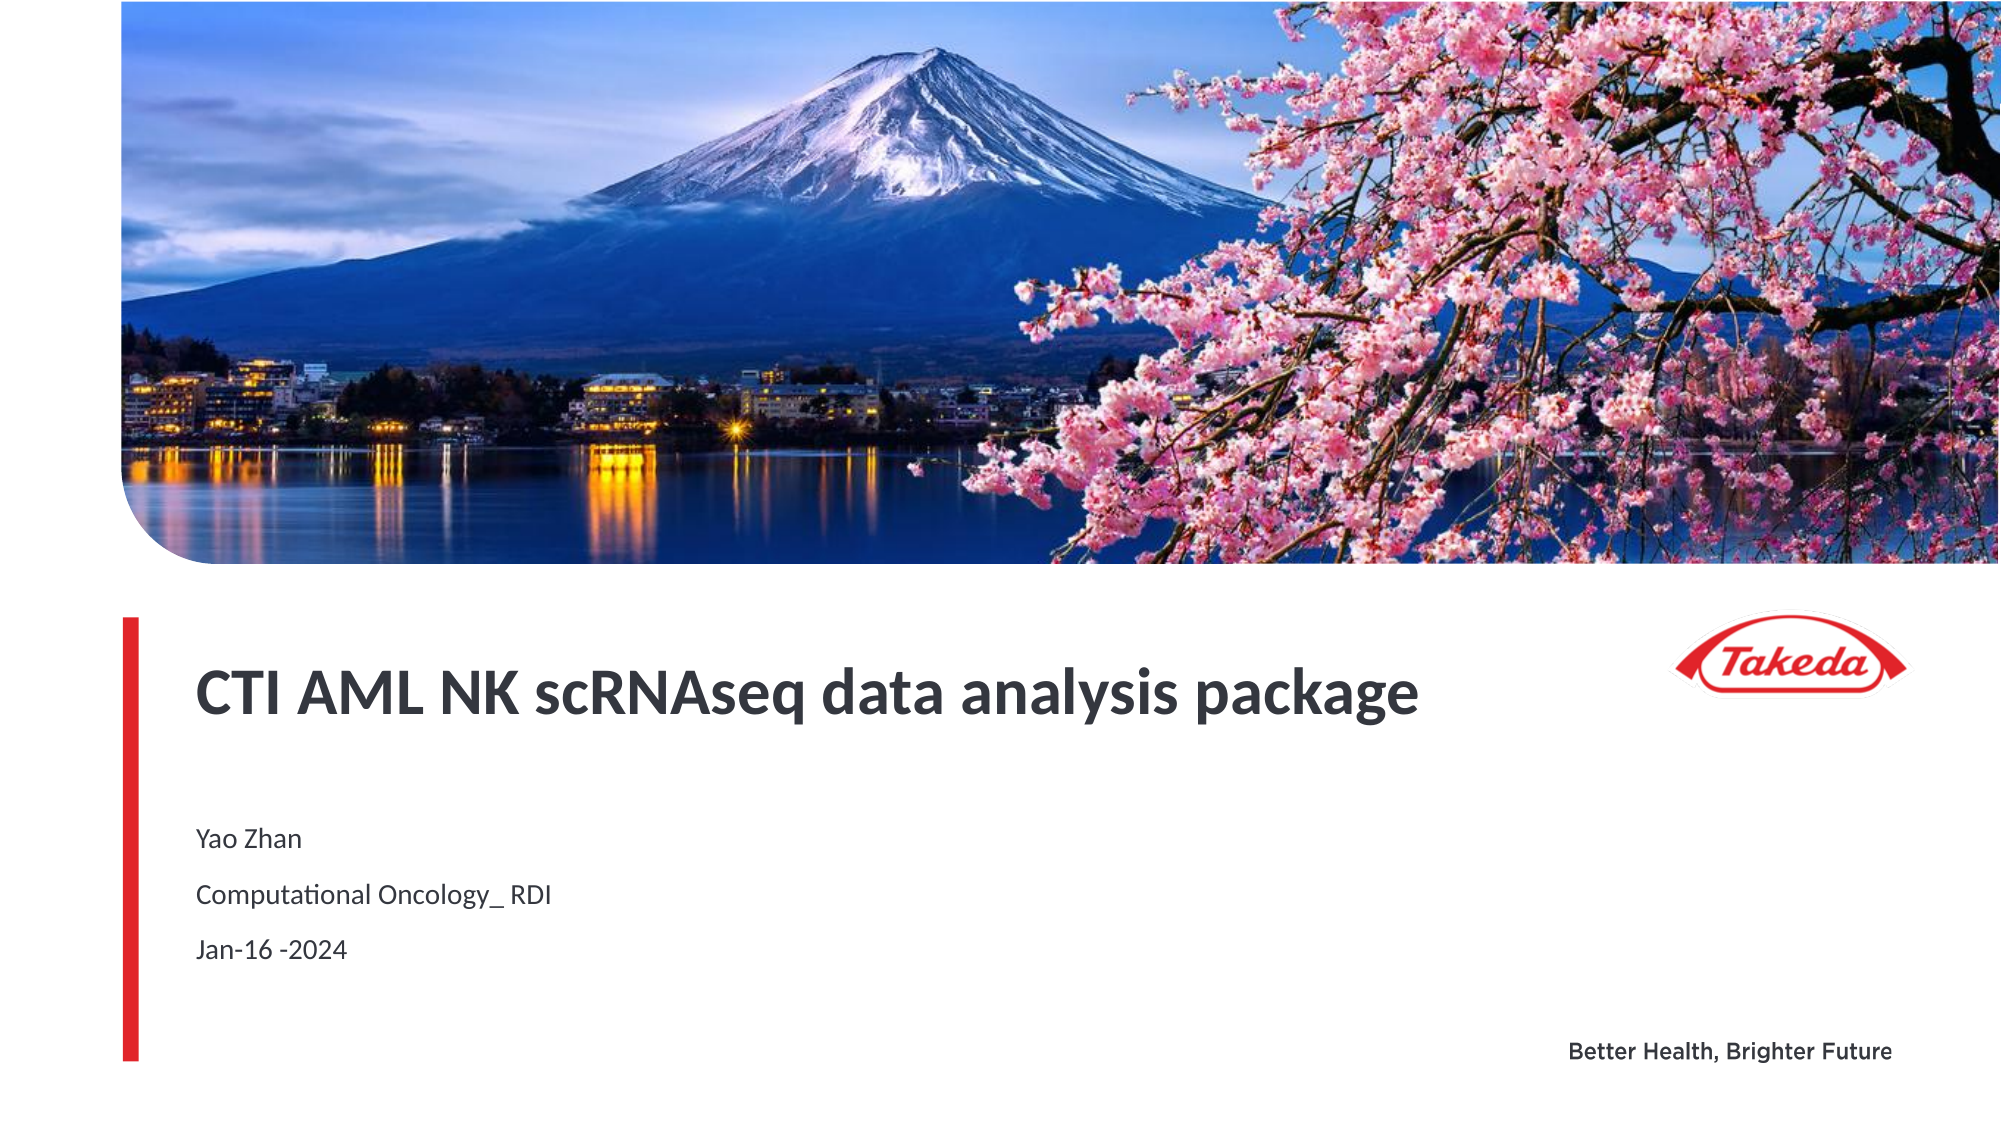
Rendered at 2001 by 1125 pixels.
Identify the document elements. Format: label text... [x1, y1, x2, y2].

picture [121, 1, 2001, 757]
list Computational Oncology_ RDI [196, 876, 1460, 914]
list Jan-16 -2024 [196, 930, 1460, 969]
title CTI AML NK scRNAseq data analysis package [196, 649, 1595, 749]
list Yao Zhan [196, 819, 1460, 876]
